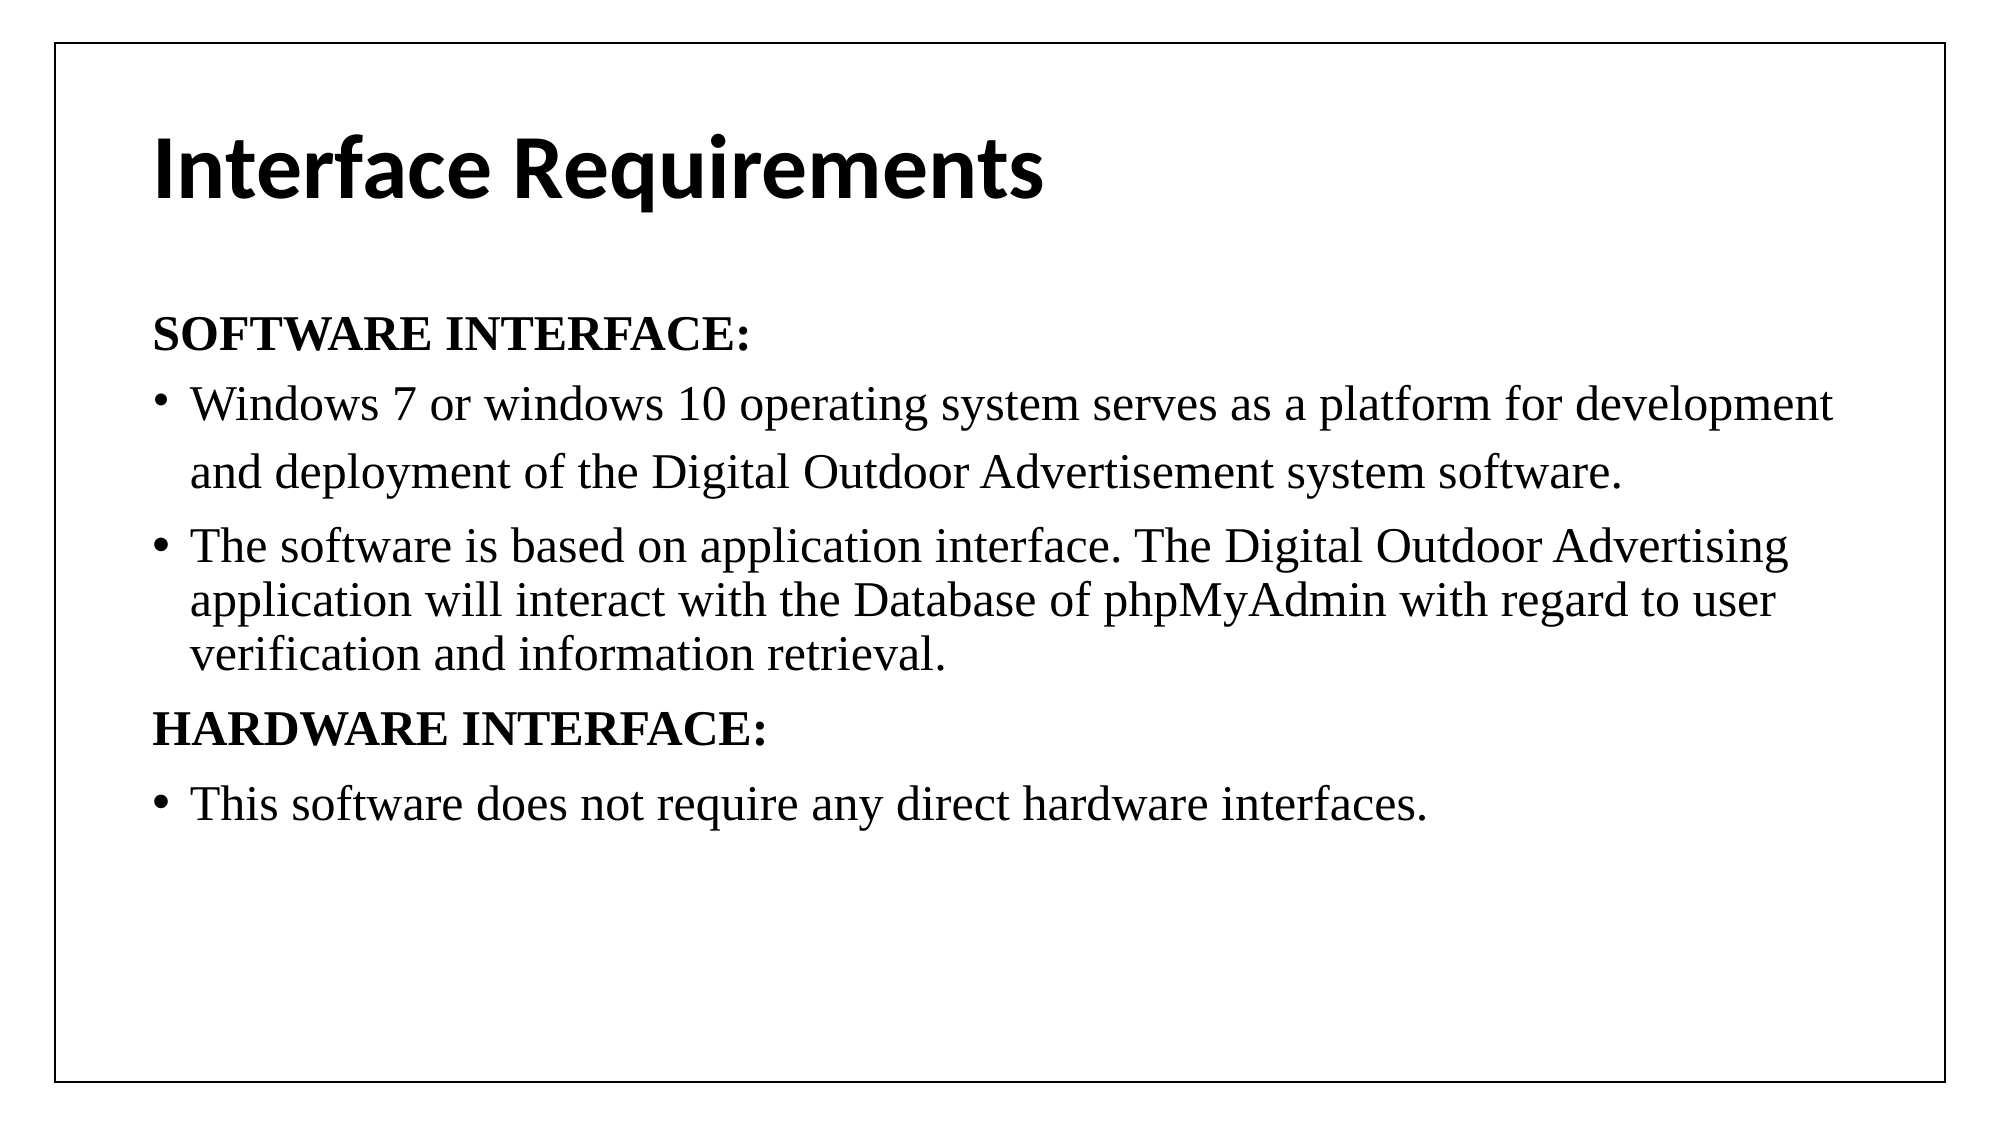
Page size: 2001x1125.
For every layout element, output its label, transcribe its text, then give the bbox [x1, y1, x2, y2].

text_box [54, 42, 1945, 1083]
title Interface Requirements [137, 59, 1863, 278]
list SOFTWARE INTERFACE: Windows 7 or windows 10 operating system serves as a platform for development and deployment of the Digital Outdoor Advertisement system software. The software is based on application interface. The Digital Outdoor Advertising application will interact with the Database of phpMyAdmin with regard to user verification and information retrieval. HARDWARE INTERFACE: This software does not require any direct hardware interfaces. [137, 299, 1863, 1014]
